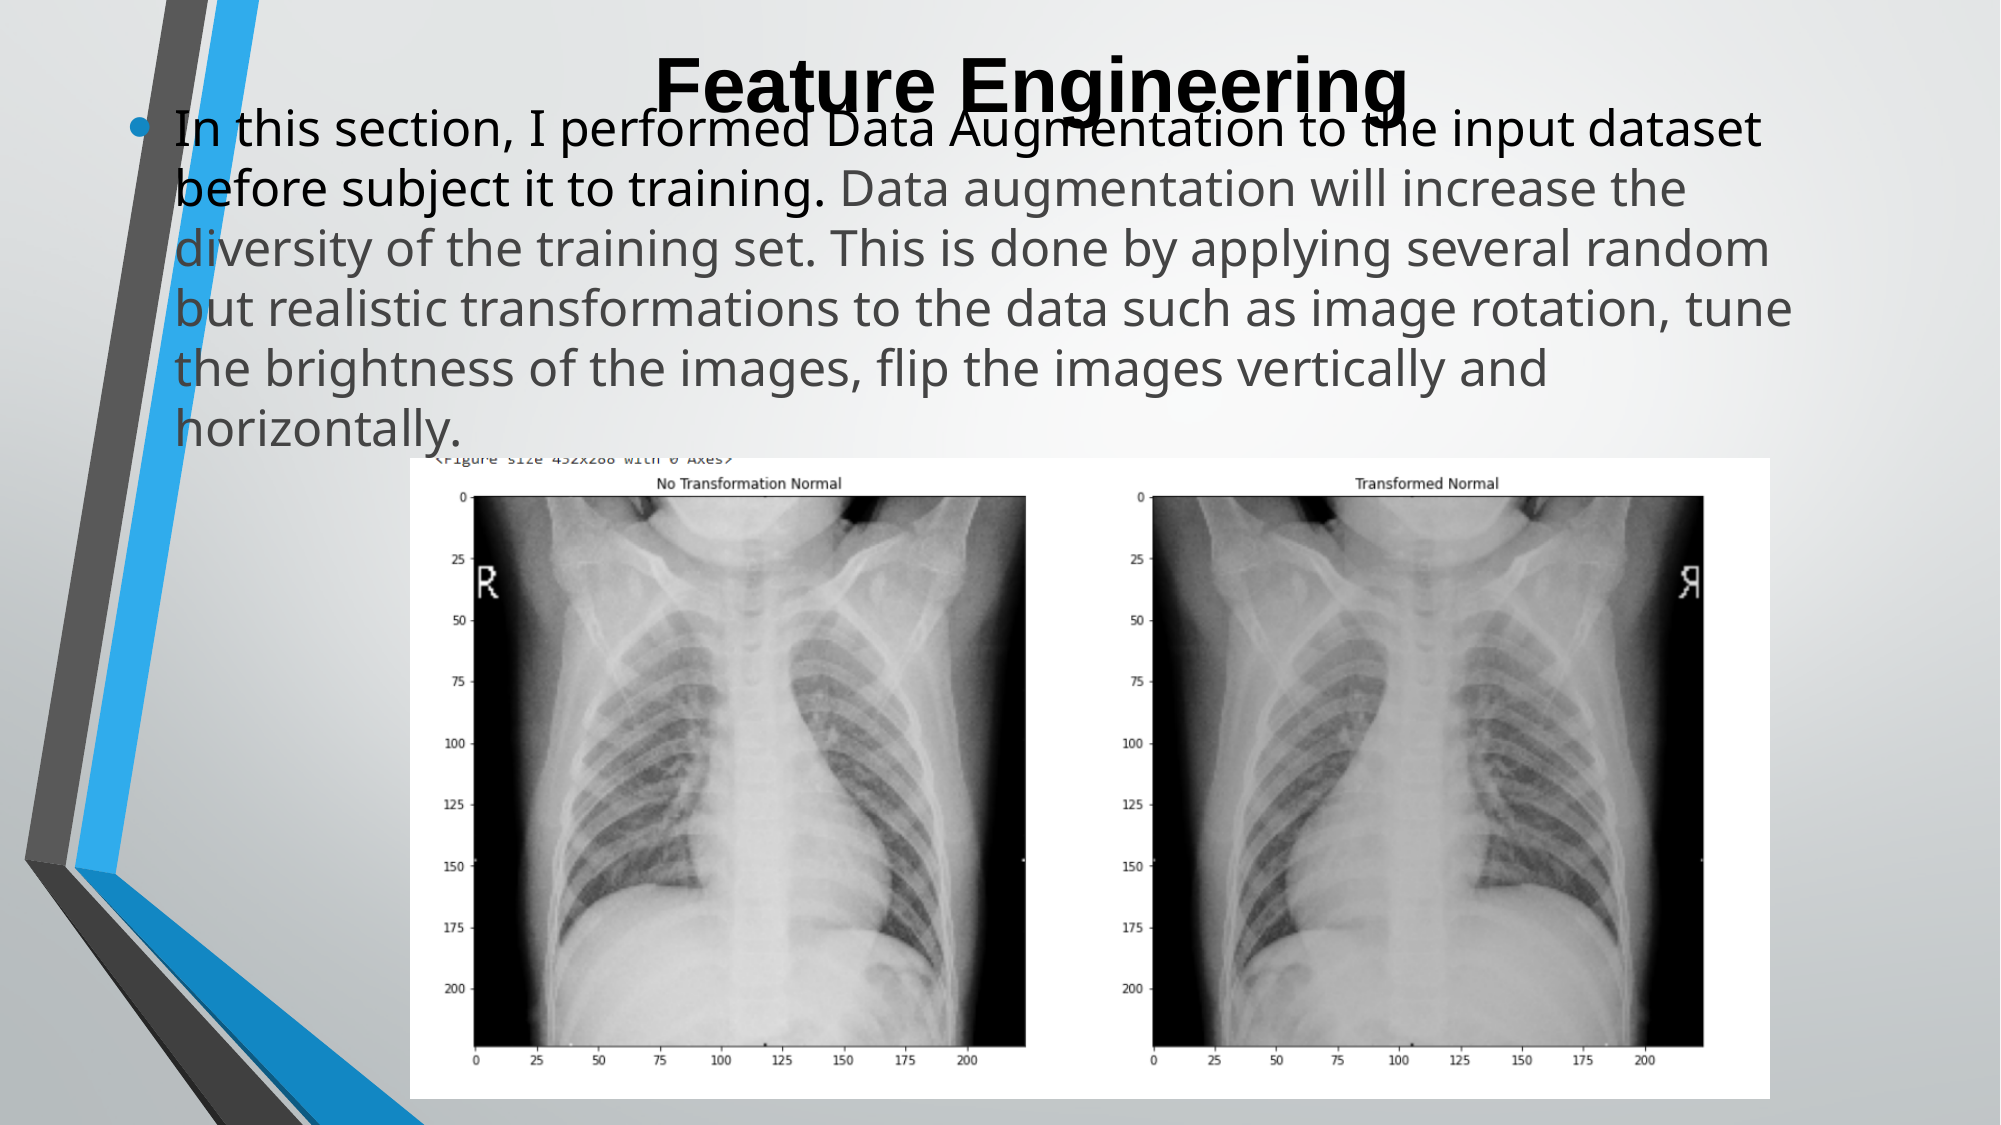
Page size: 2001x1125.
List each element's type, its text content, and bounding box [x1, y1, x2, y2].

title Feature Engineering [210, 26, 1855, 230]
picture [409, 457, 1771, 1099]
list In this section, I performed Data Augmentation to the input dataset before subject it to training. Data augmentation will increase the diversity of the training set. This is done by applying several random but realistic transformations to the data such as image rotation, tune the brightness of the images, flip the images vertically and horizontally. [112, 154, 1818, 563]
